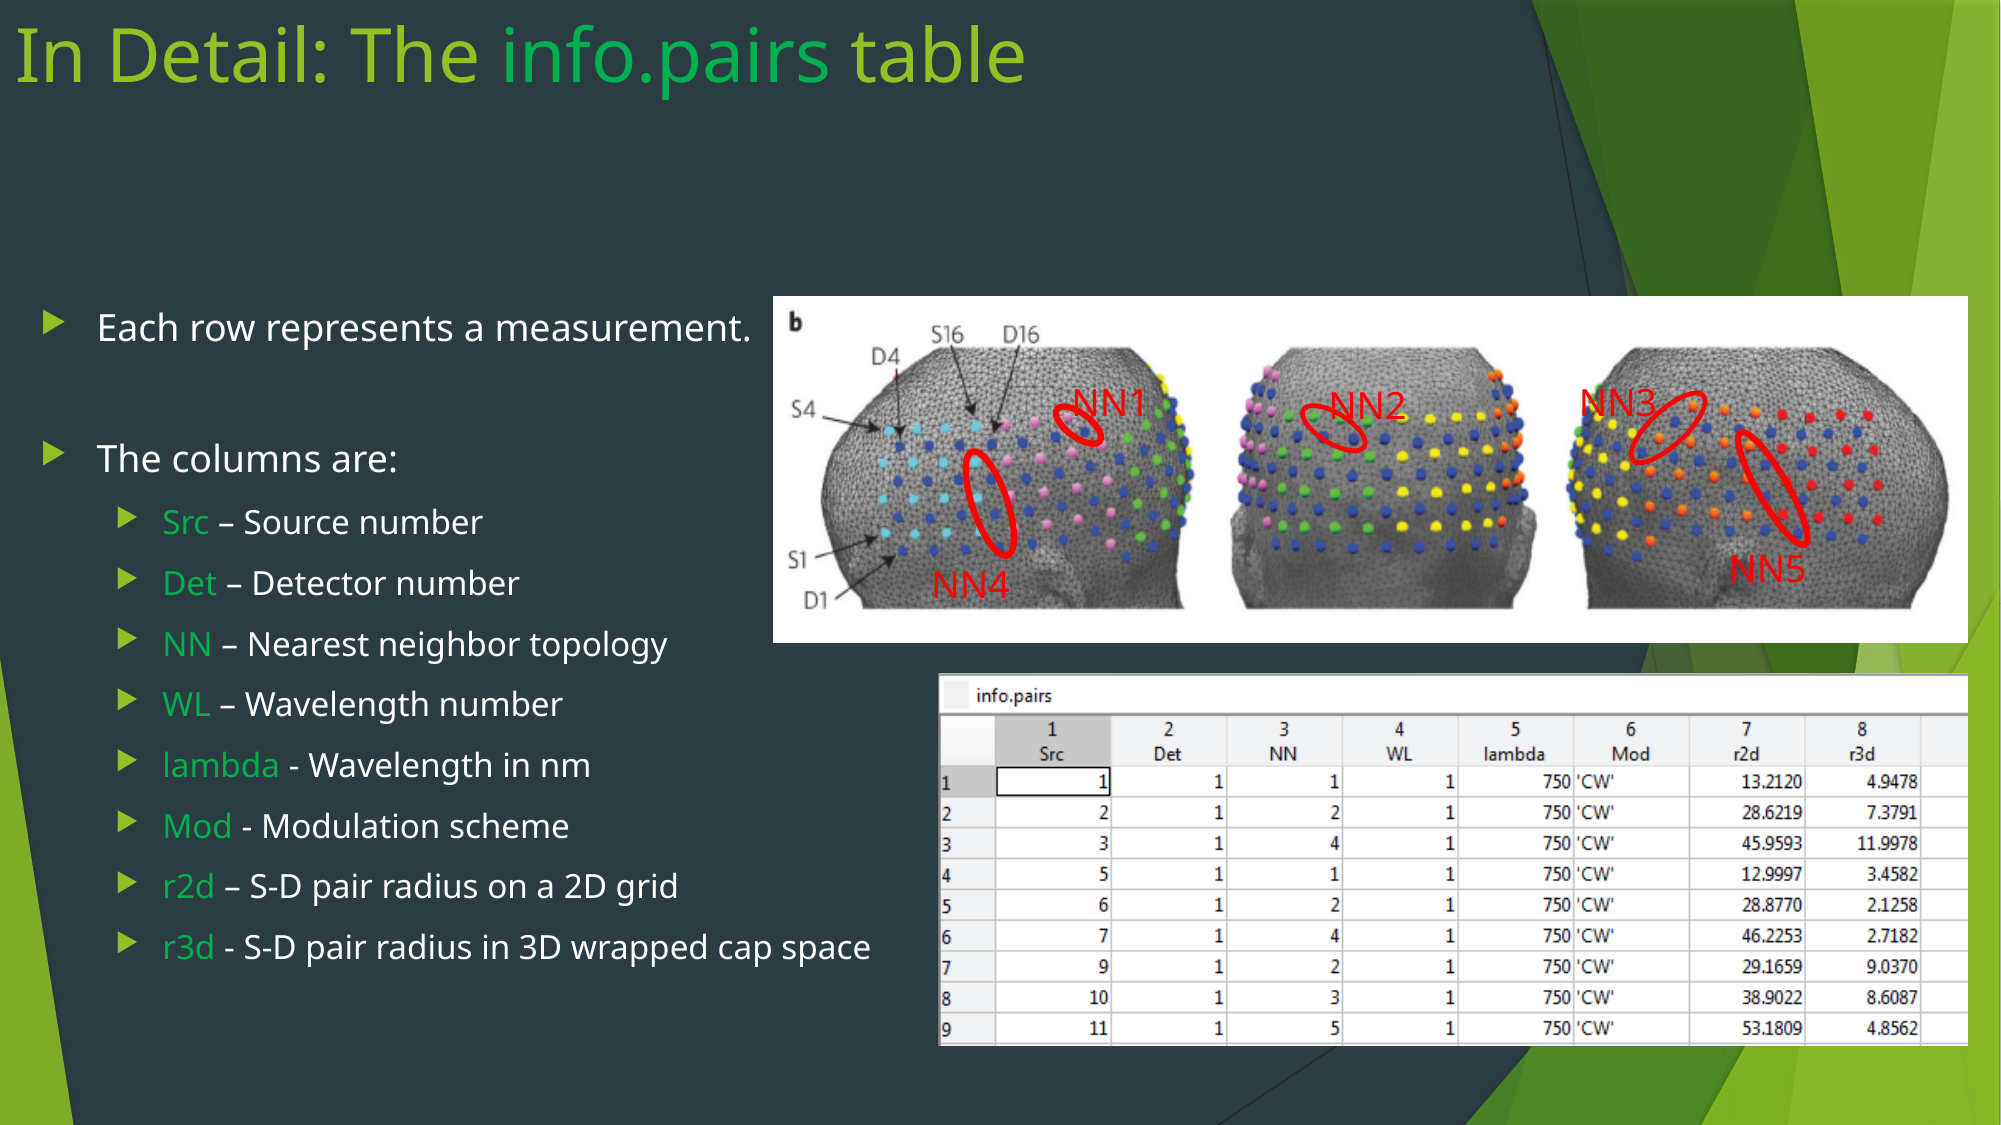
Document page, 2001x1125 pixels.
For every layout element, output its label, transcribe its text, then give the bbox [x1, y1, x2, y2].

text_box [773, 295, 1968, 643]
title In Detail: The info.pairs table [0, 0, 1411, 217]
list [937, 672, 1968, 1047]
list Each row represents a measurement. The columns are: Src – Source number Det – Detector number NN – Nearest neighbor topology WL – Wavelength number lambda - Wavelength in nm Mod - Modulation scheme r2d – S-D pair radius on a 2D grid r3d - S-D pair radius in 3D wrapped cap space [25, 296, 1056, 992]
